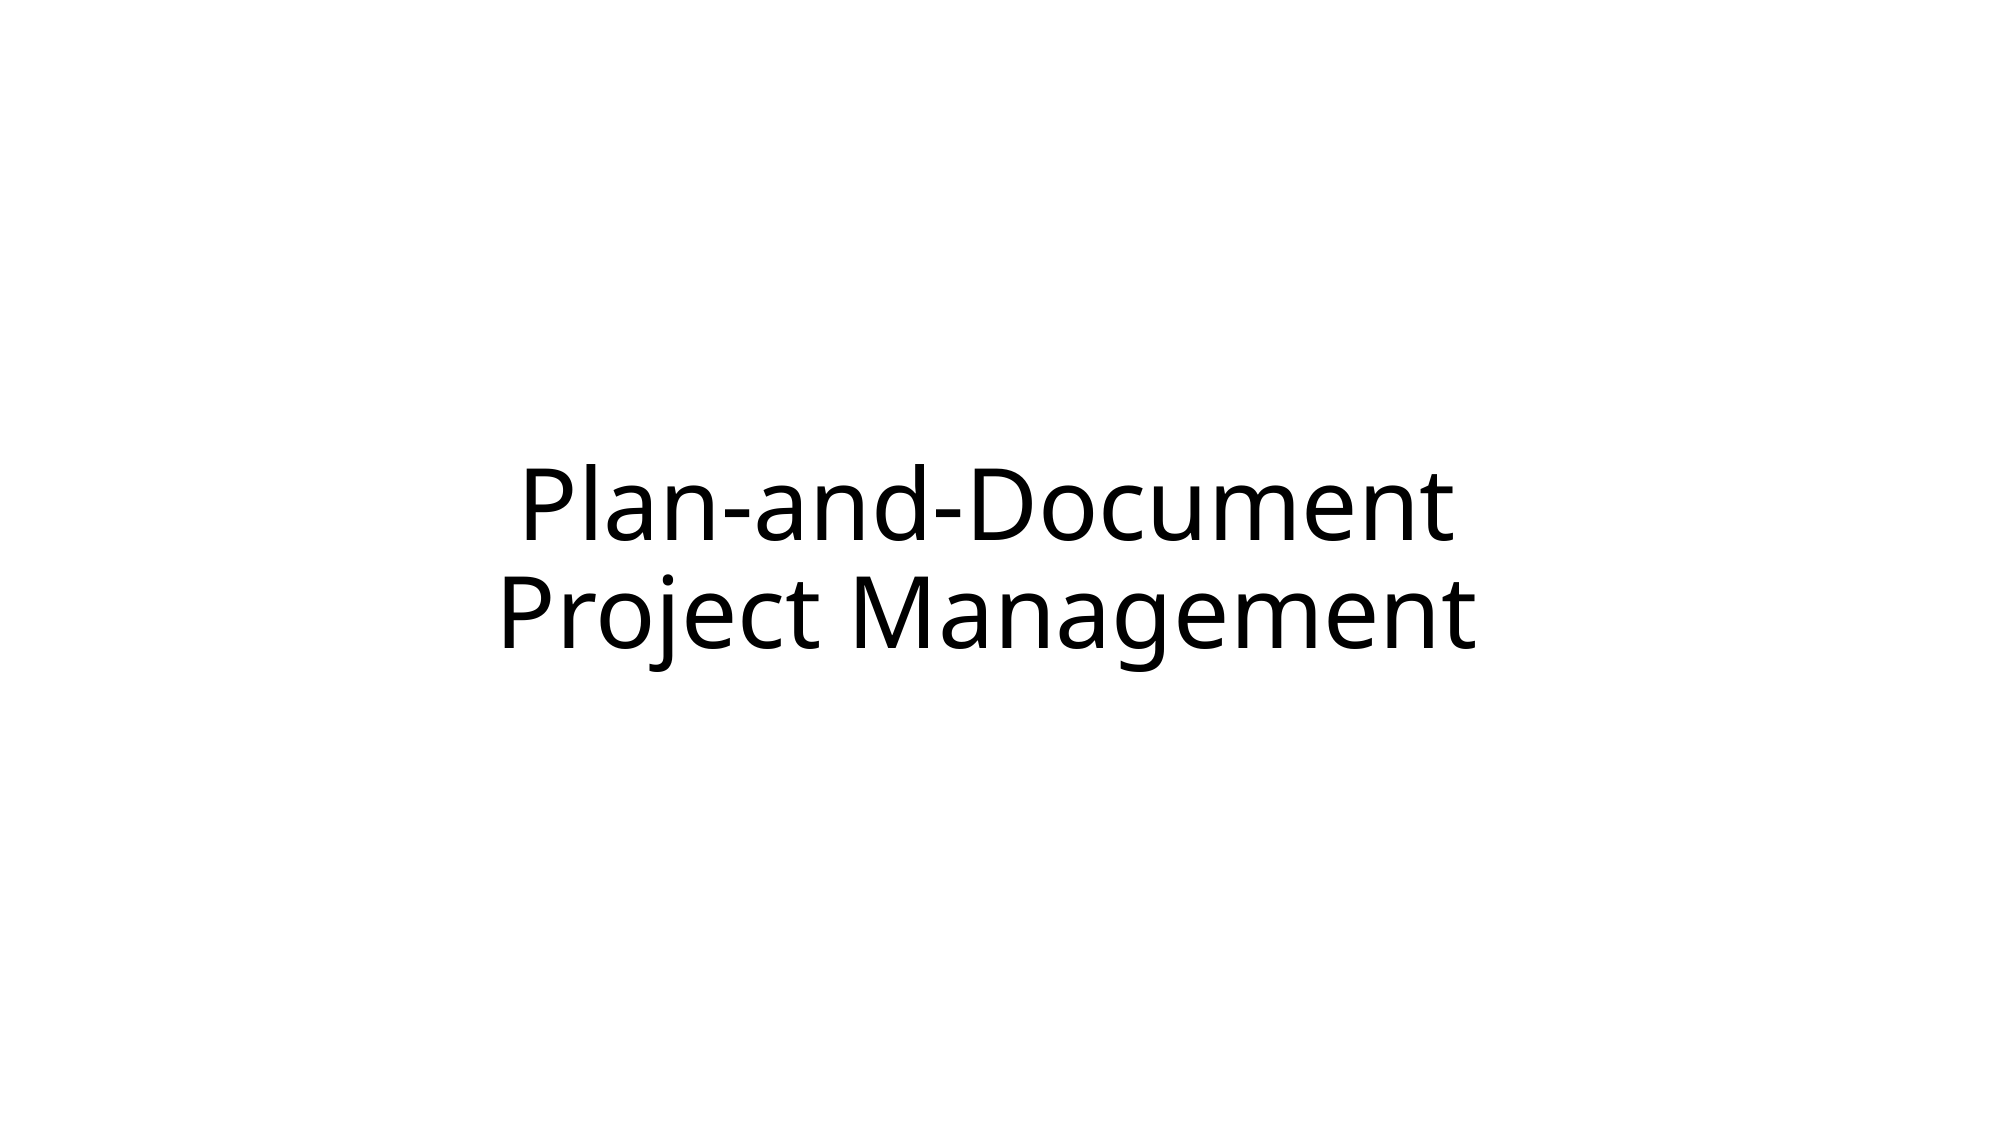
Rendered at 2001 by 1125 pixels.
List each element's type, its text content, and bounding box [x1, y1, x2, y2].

title Plan-and-Document Project Management [249, 500, 1750, 625]
